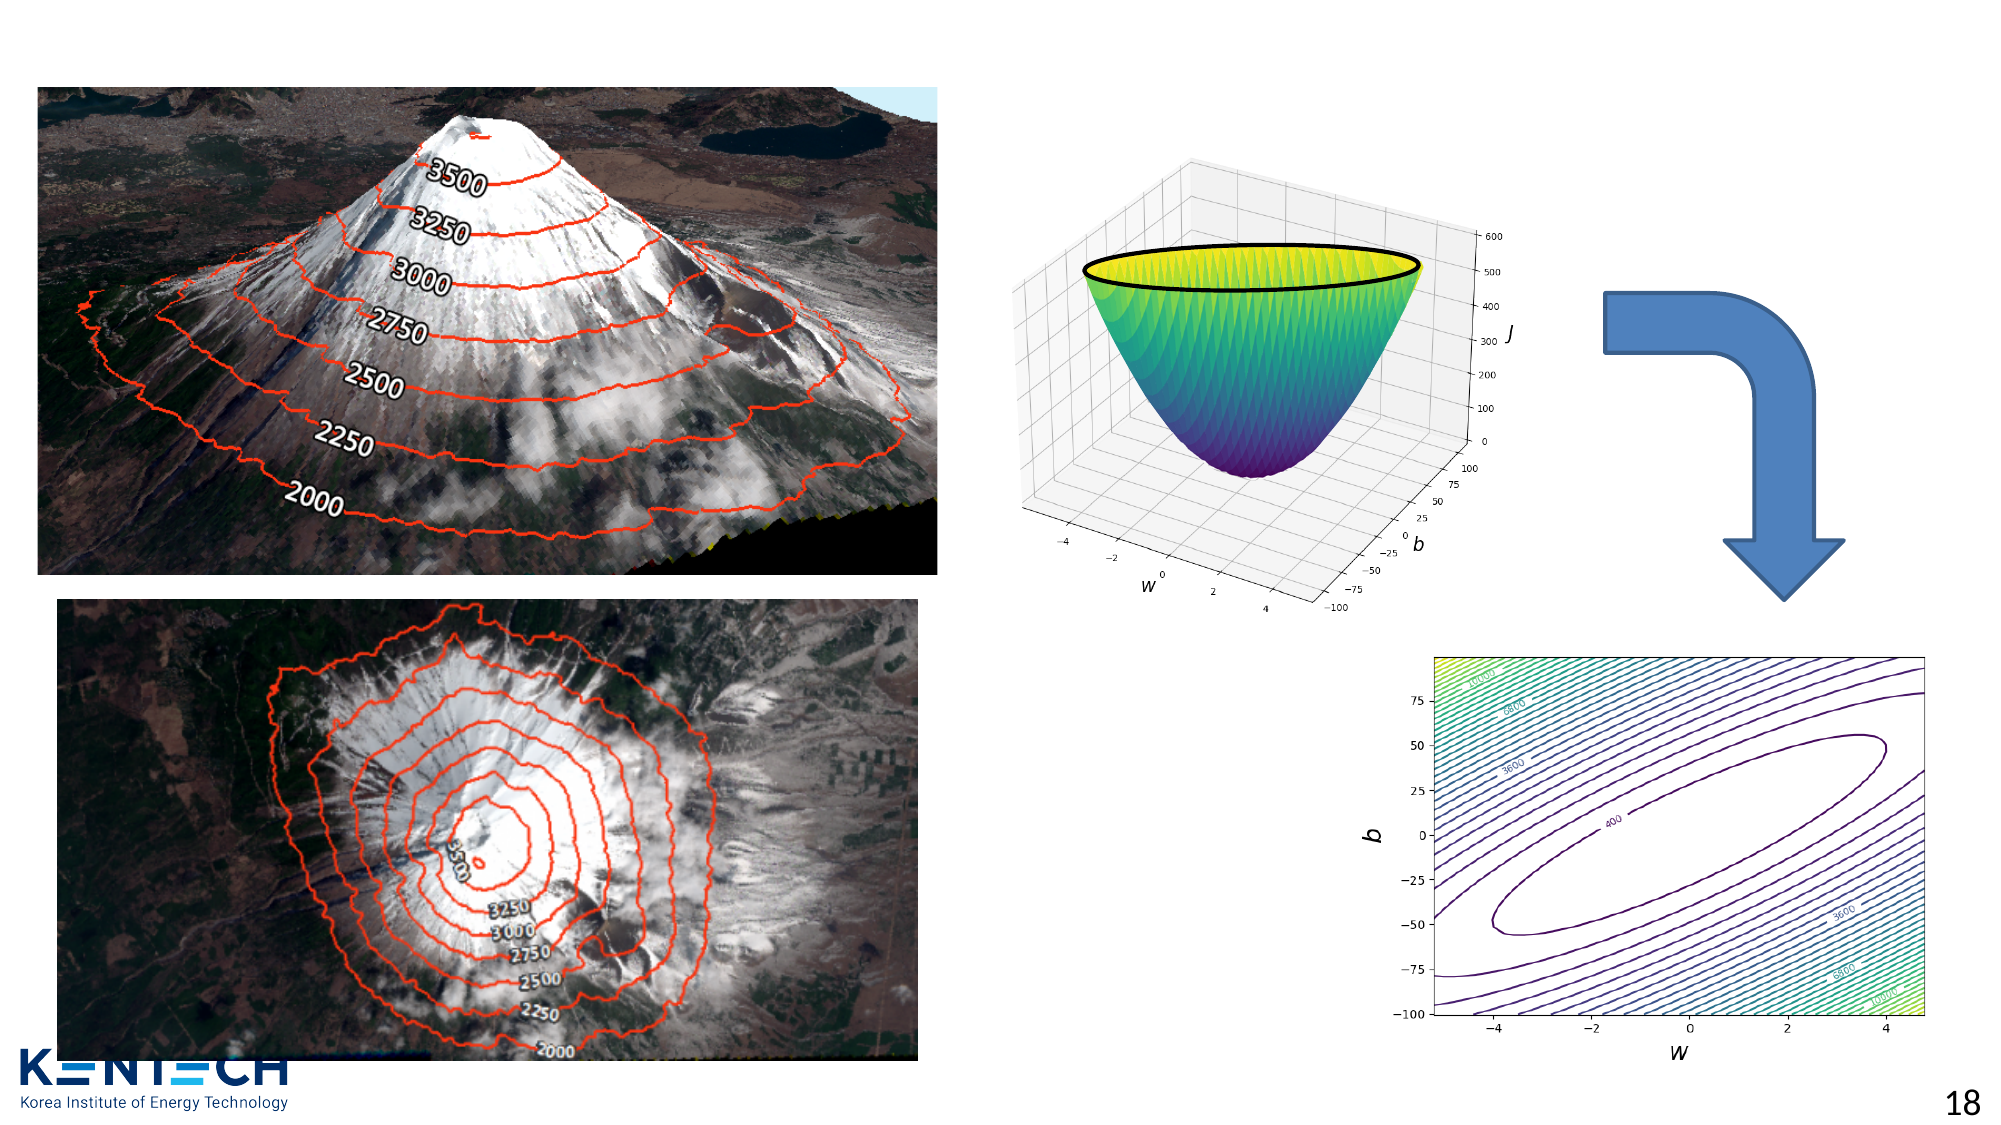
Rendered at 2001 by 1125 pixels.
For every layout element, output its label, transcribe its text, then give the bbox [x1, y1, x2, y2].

picture [37, 87, 938, 576]
picture [1358, 640, 1959, 1062]
text_box [1603, 290, 1846, 603]
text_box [994, 109, 1524, 636]
slide_number 18 [1925, 1074, 2000, 1125]
picture [18, 599, 918, 1115]
